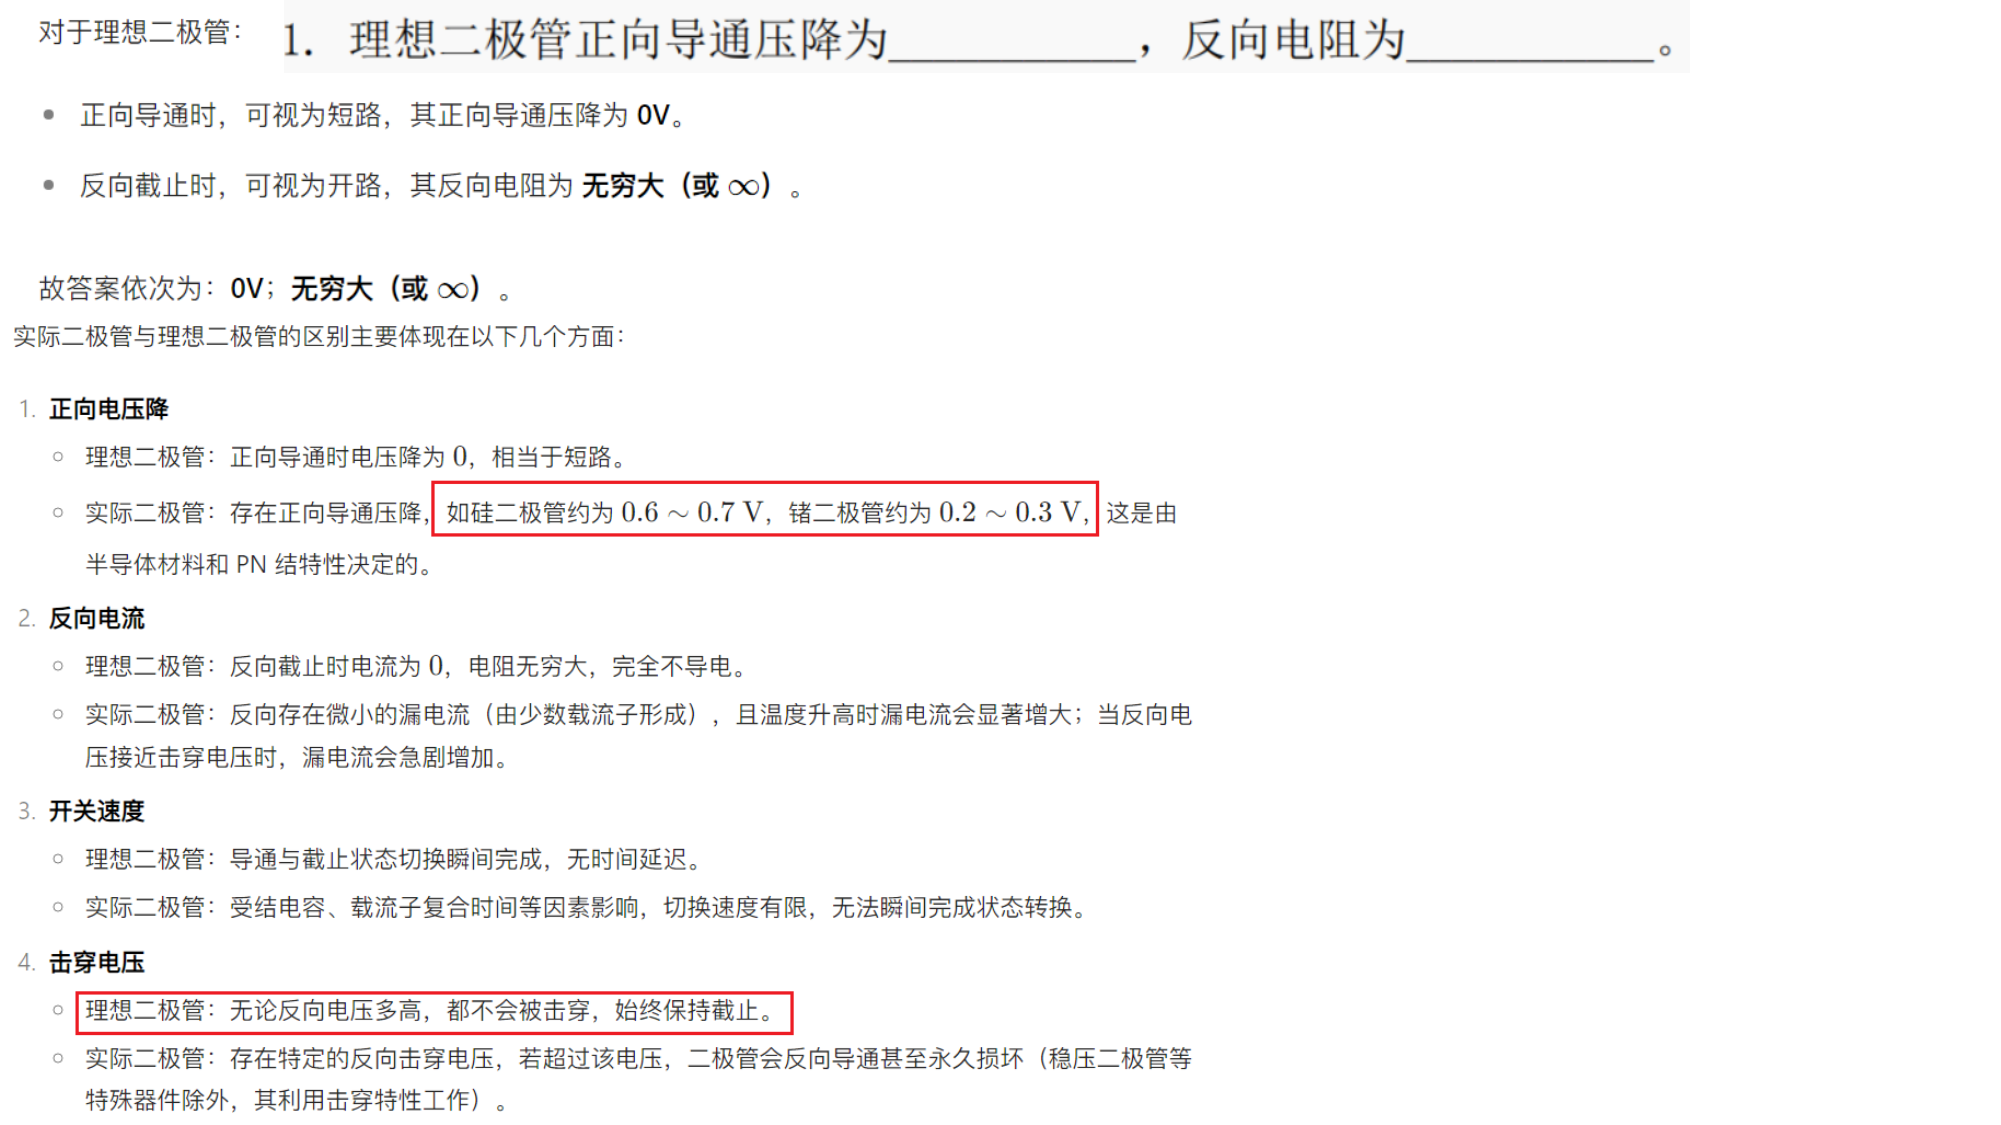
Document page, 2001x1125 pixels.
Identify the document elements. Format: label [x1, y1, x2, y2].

picture [0, 0, 1690, 1125]
